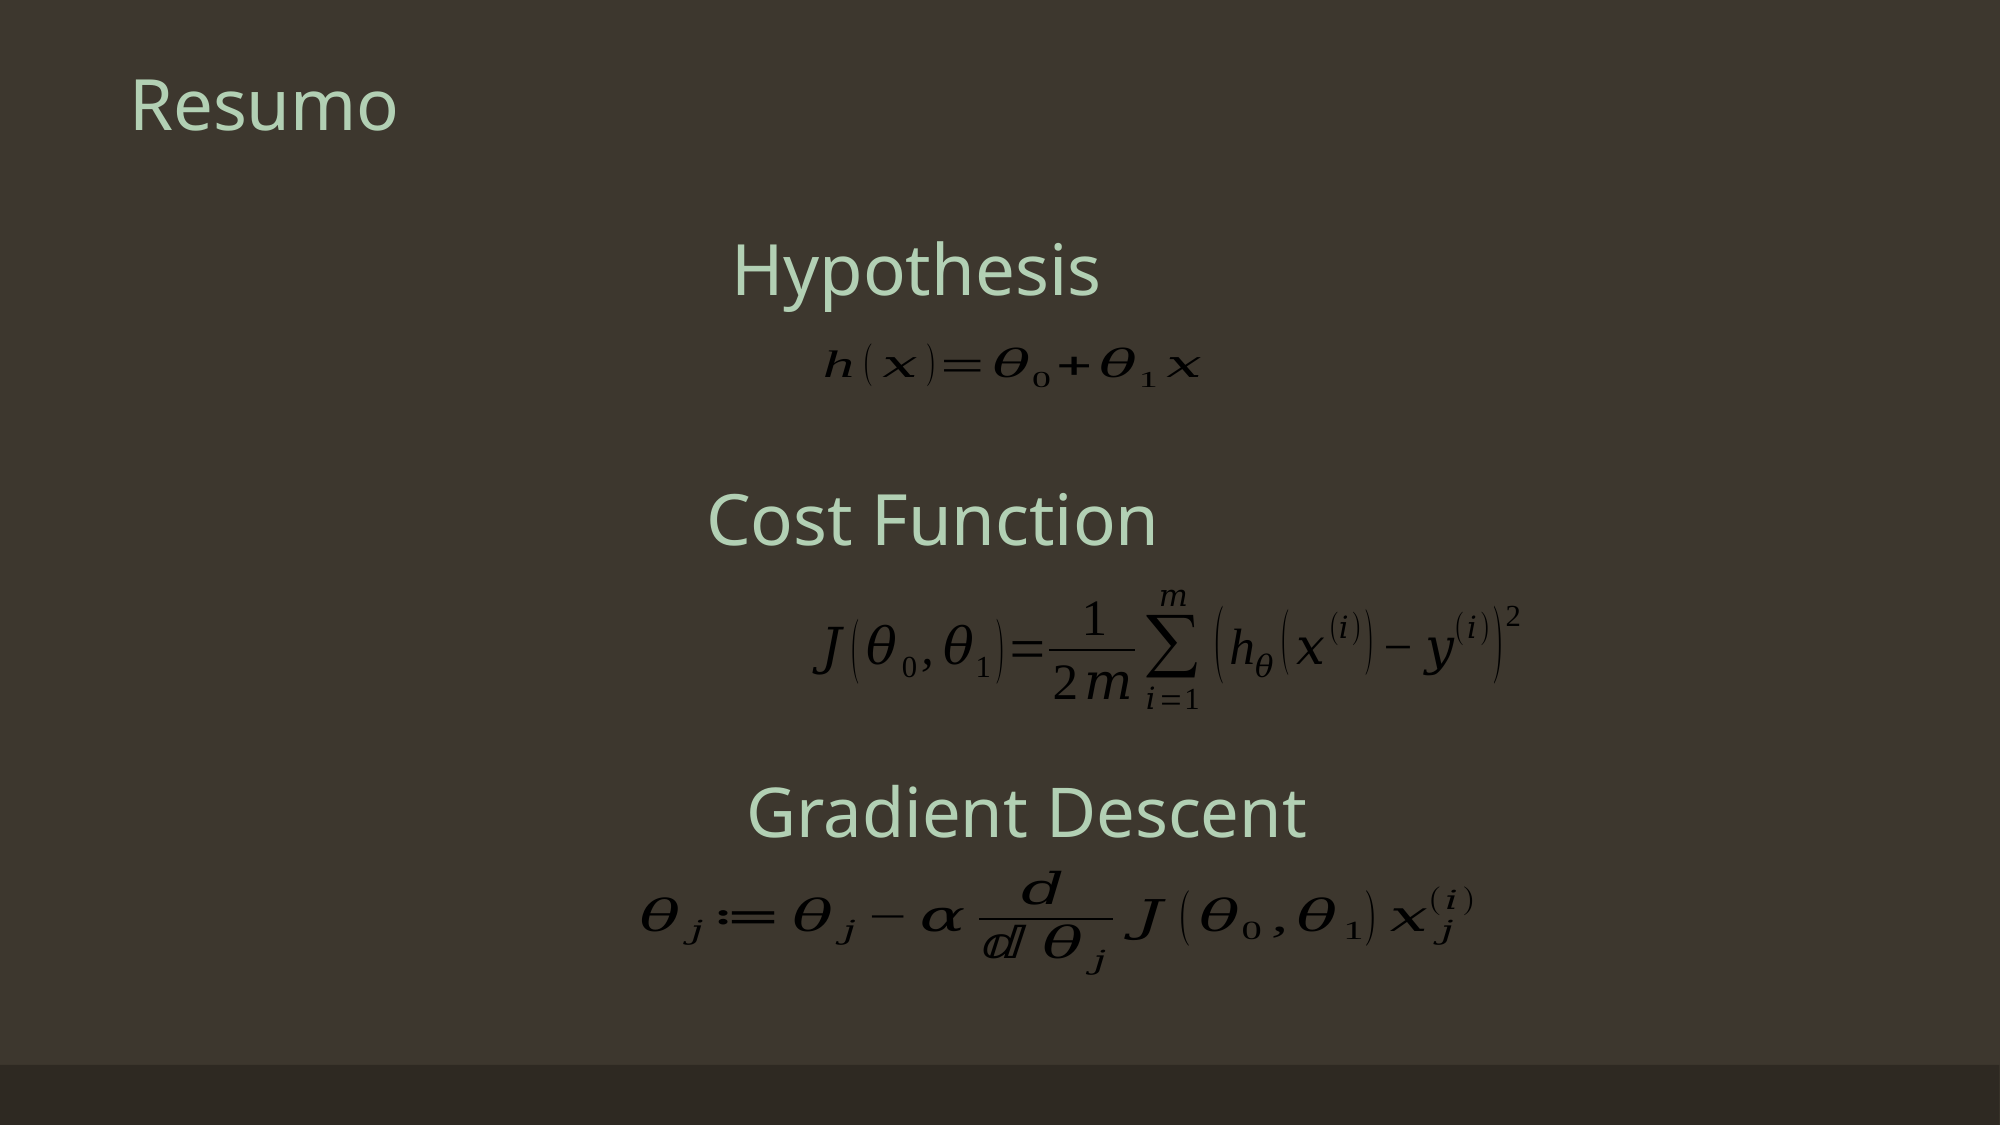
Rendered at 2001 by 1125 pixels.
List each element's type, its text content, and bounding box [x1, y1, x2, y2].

text_box Cost Function [691, 457, 1306, 569]
text_box Gradient Descent [633, 745, 1420, 860]
text_box Resumo [114, 42, 593, 154]
title Hypothesis [716, 208, 1246, 319]
